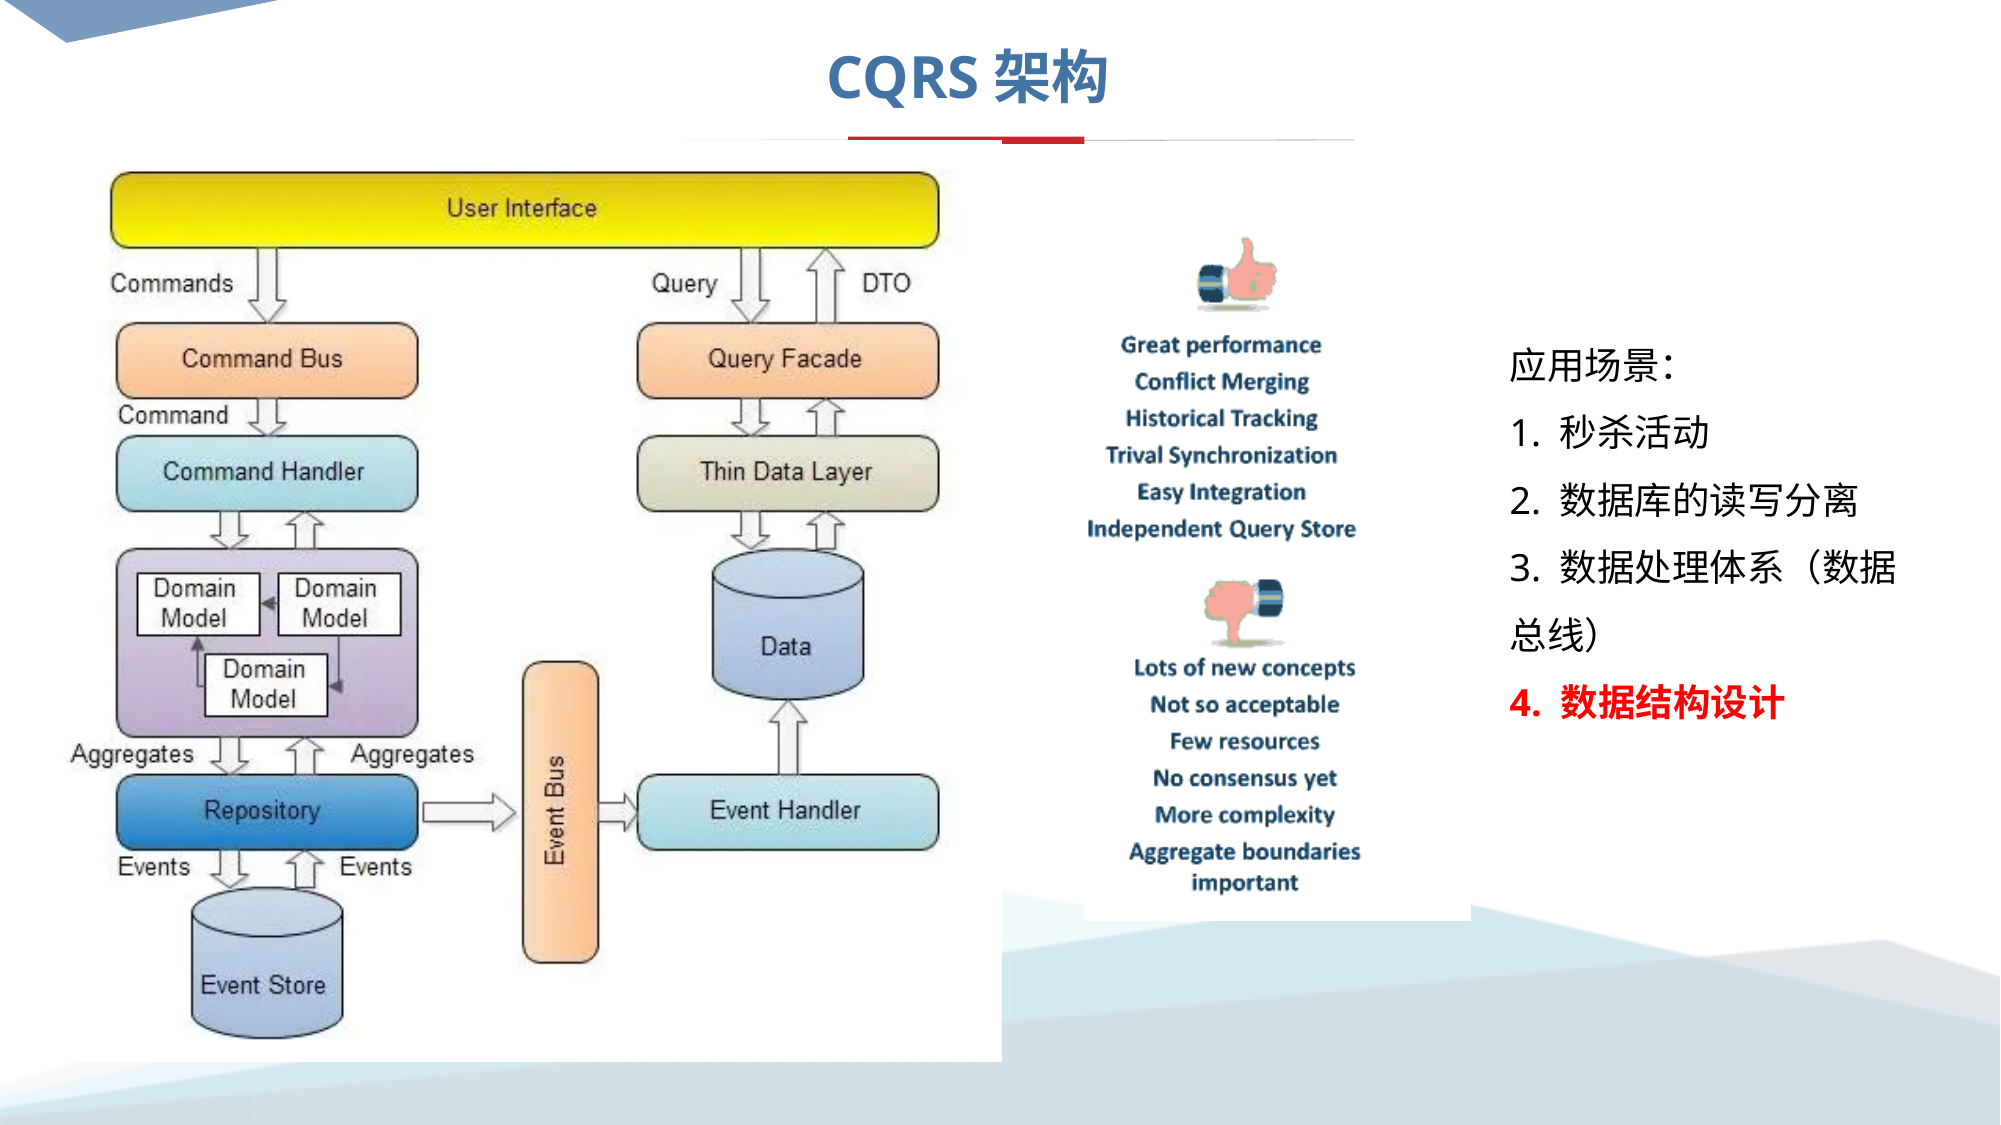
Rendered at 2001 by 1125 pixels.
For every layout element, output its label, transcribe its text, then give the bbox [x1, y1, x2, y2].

text_box [848, 136, 1085, 144]
text_box 应用场景： 1. 秒杀活动 2. 数据库的读写分离 3. 数据处理体系（数据总线） 4. 数据结构设计 [1494, 311, 1929, 732]
text_box CQRS架构 [603, 32, 1334, 118]
text_box [1002, 184, 1929, 290]
text_box [4, 0, 279, 43]
picture [0, 140, 2000, 1125]
